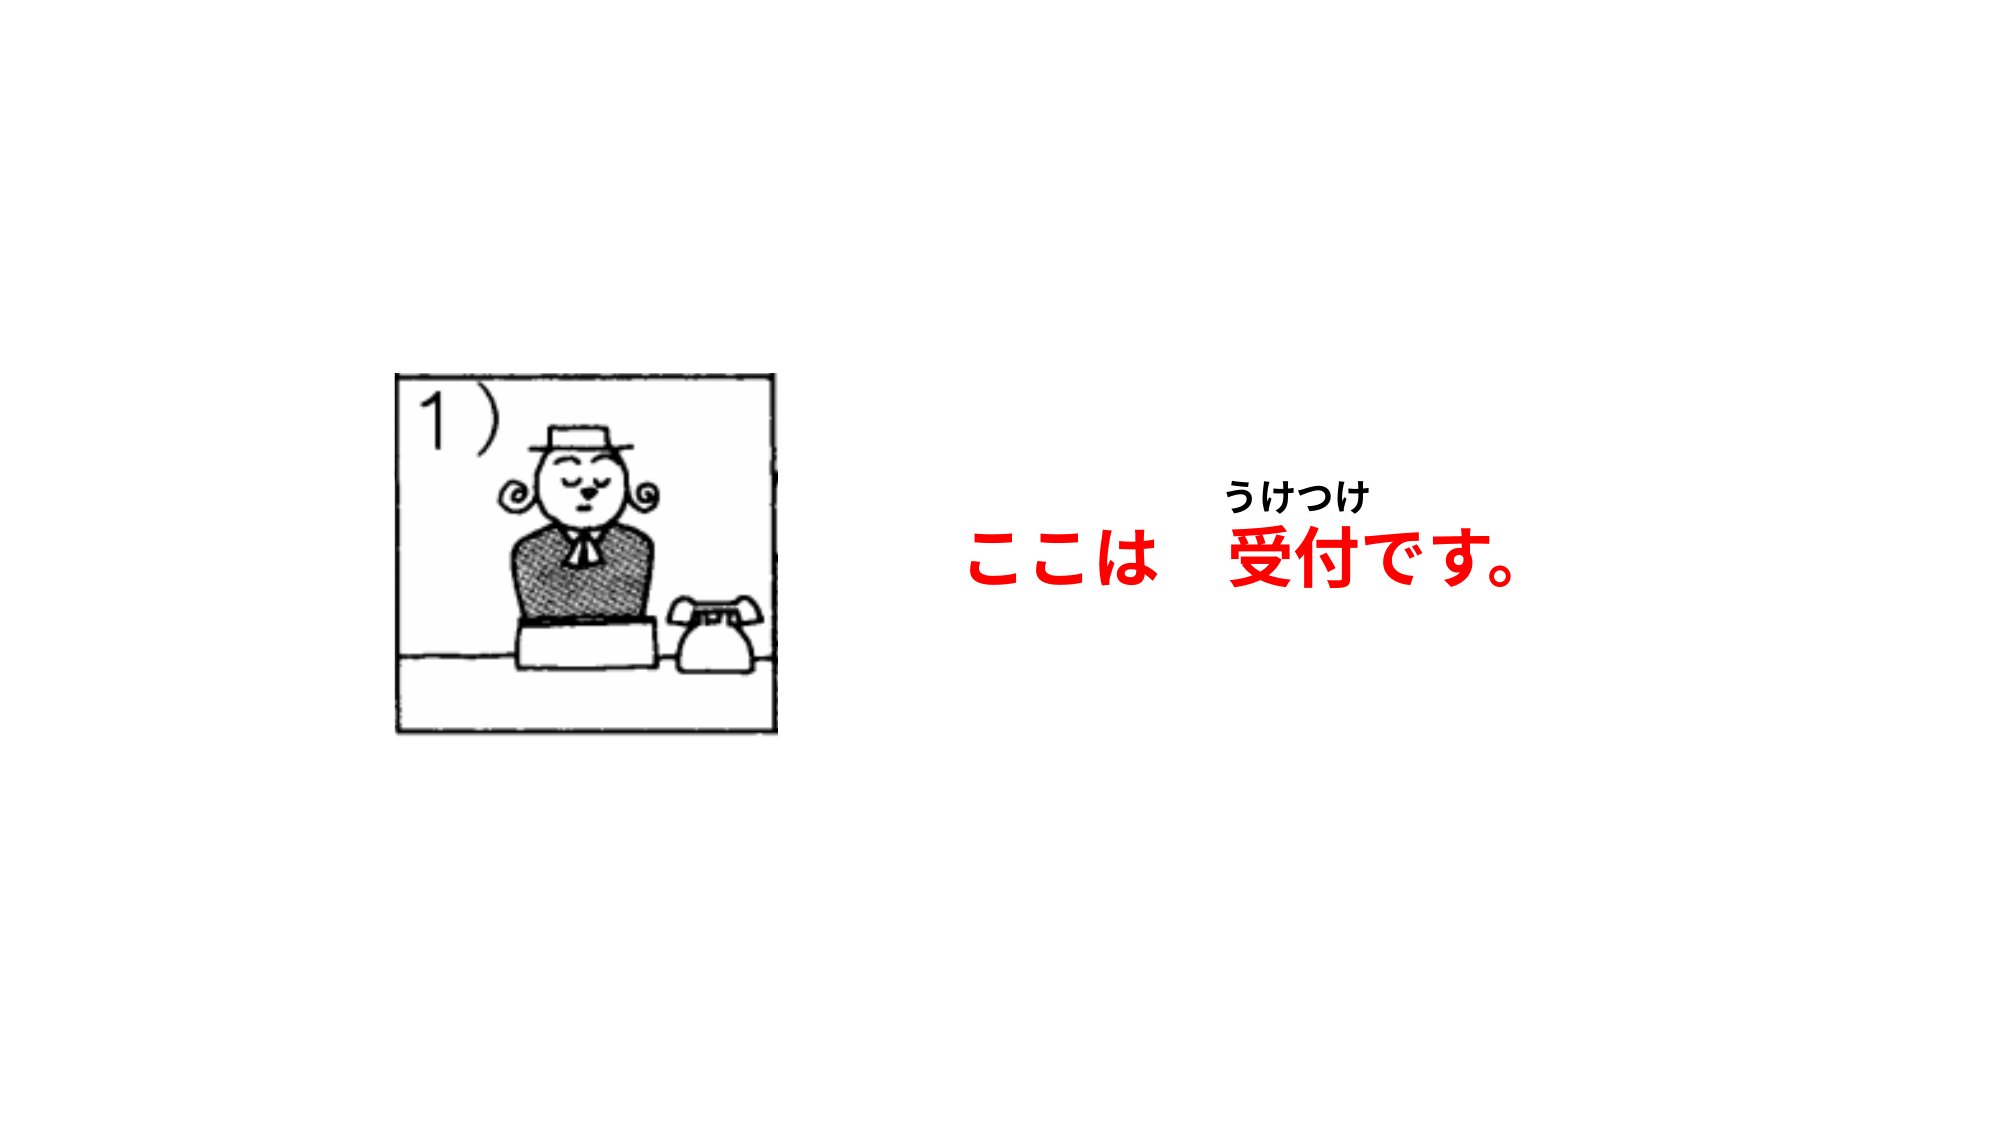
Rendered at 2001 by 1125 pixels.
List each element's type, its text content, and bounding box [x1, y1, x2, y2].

picture [394, 373, 778, 740]
text_box ここは 受付です。 [945, 508, 1823, 604]
text_box うけつけ [1207, 466, 1510, 527]
